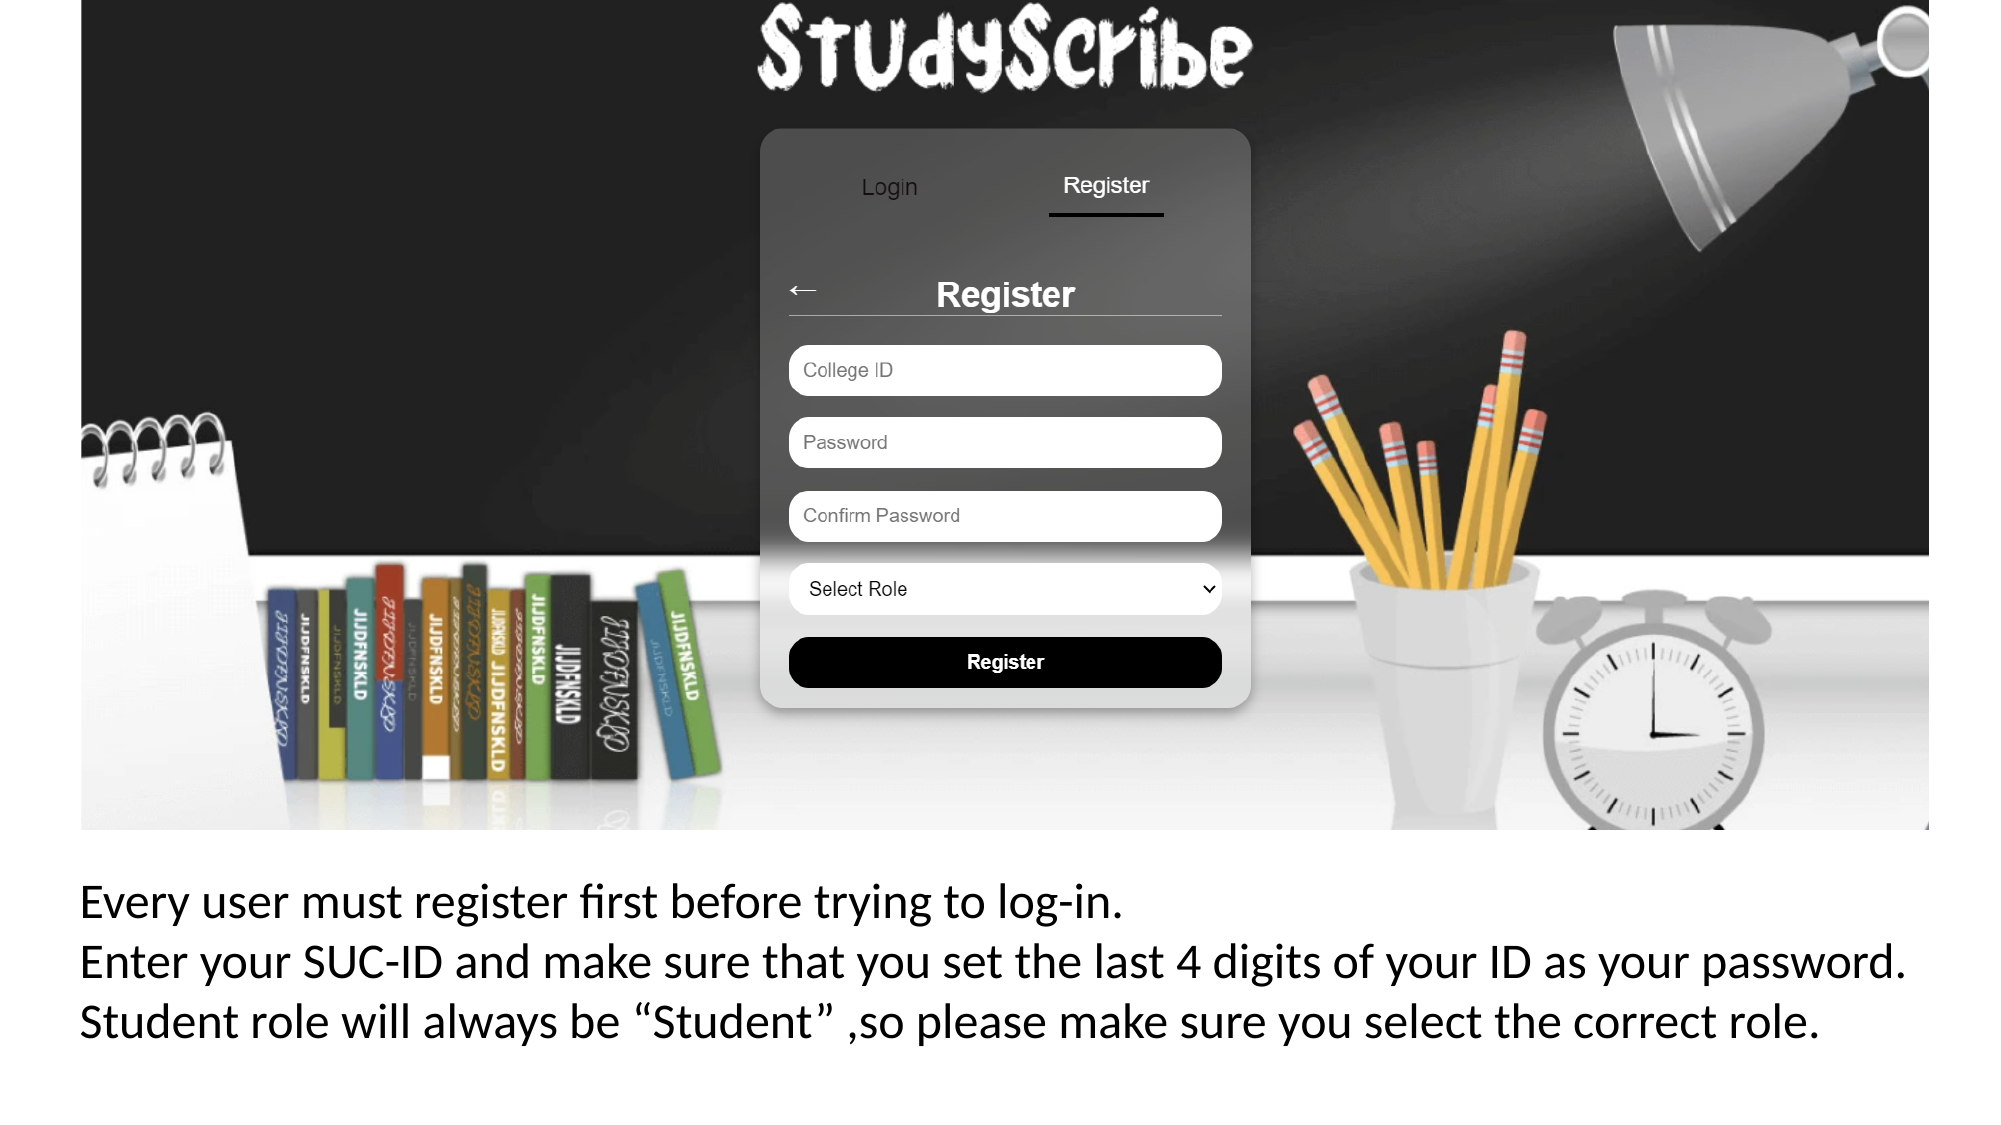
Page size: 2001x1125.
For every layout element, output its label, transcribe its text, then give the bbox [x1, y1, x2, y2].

picture [81, 0, 1929, 830]
text_box Every user must register first before trying to log-in. Enter your SUC-ID and make sure that you set the last 4 digits of your ID as your password. Student role will always be “Student” ,so please make sure you select the correct role. [64, 861, 1936, 1057]
